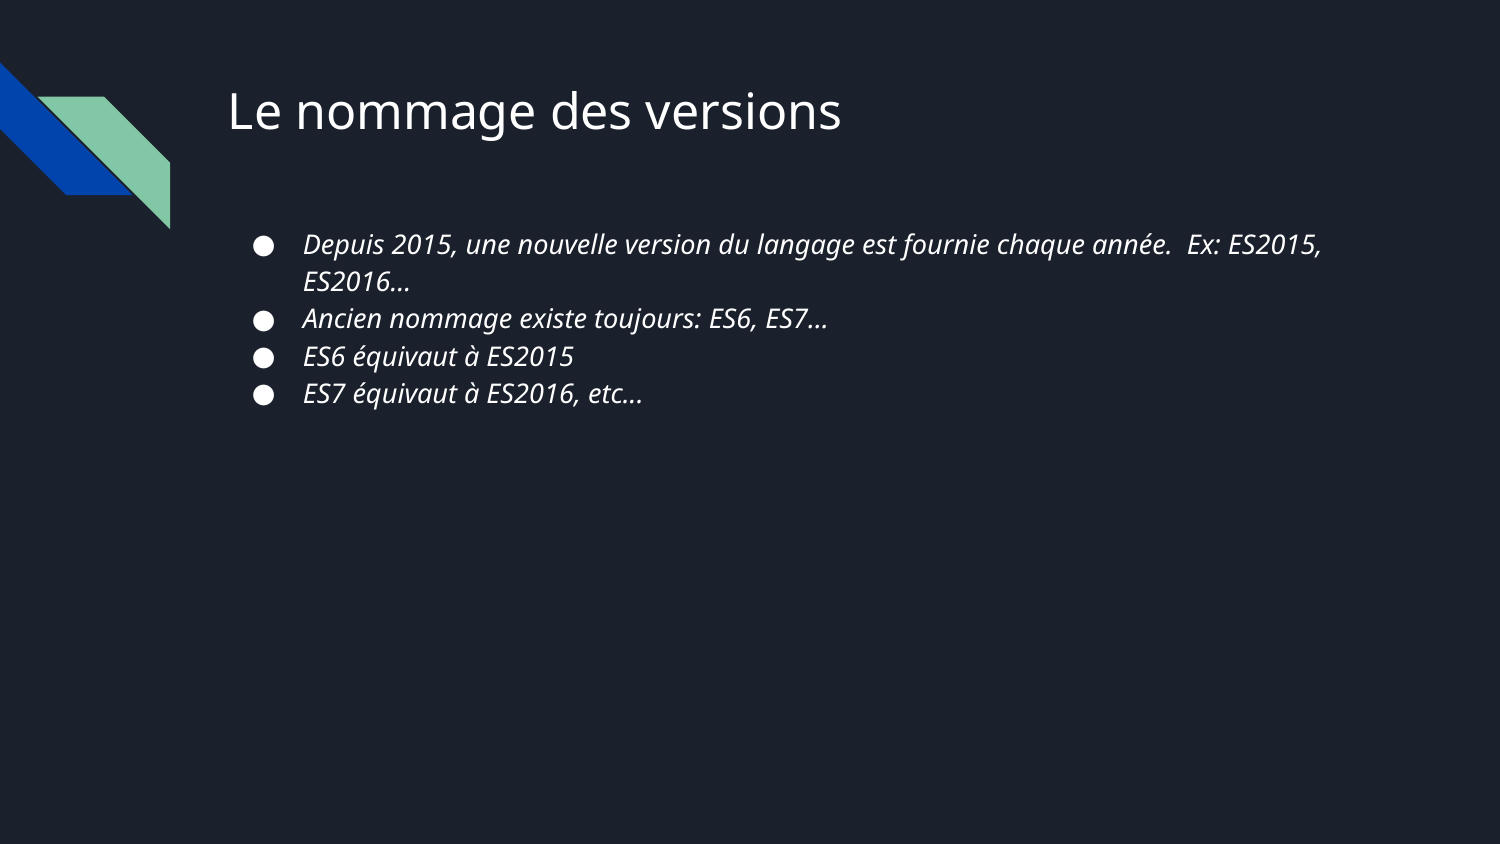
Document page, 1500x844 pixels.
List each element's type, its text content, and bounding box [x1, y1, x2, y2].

list Depuis 2015, une nouvelle version du langage est fournie chaque année. Ex: ES2015, ES2016… Ancien nommage existe toujours: ES6, ES7… ES6 équivaut à ES2015 ES7 équivaut à ES2016, etc... [212, 207, 1368, 402]
title Le nommage des versions [212, 64, 1368, 207]
